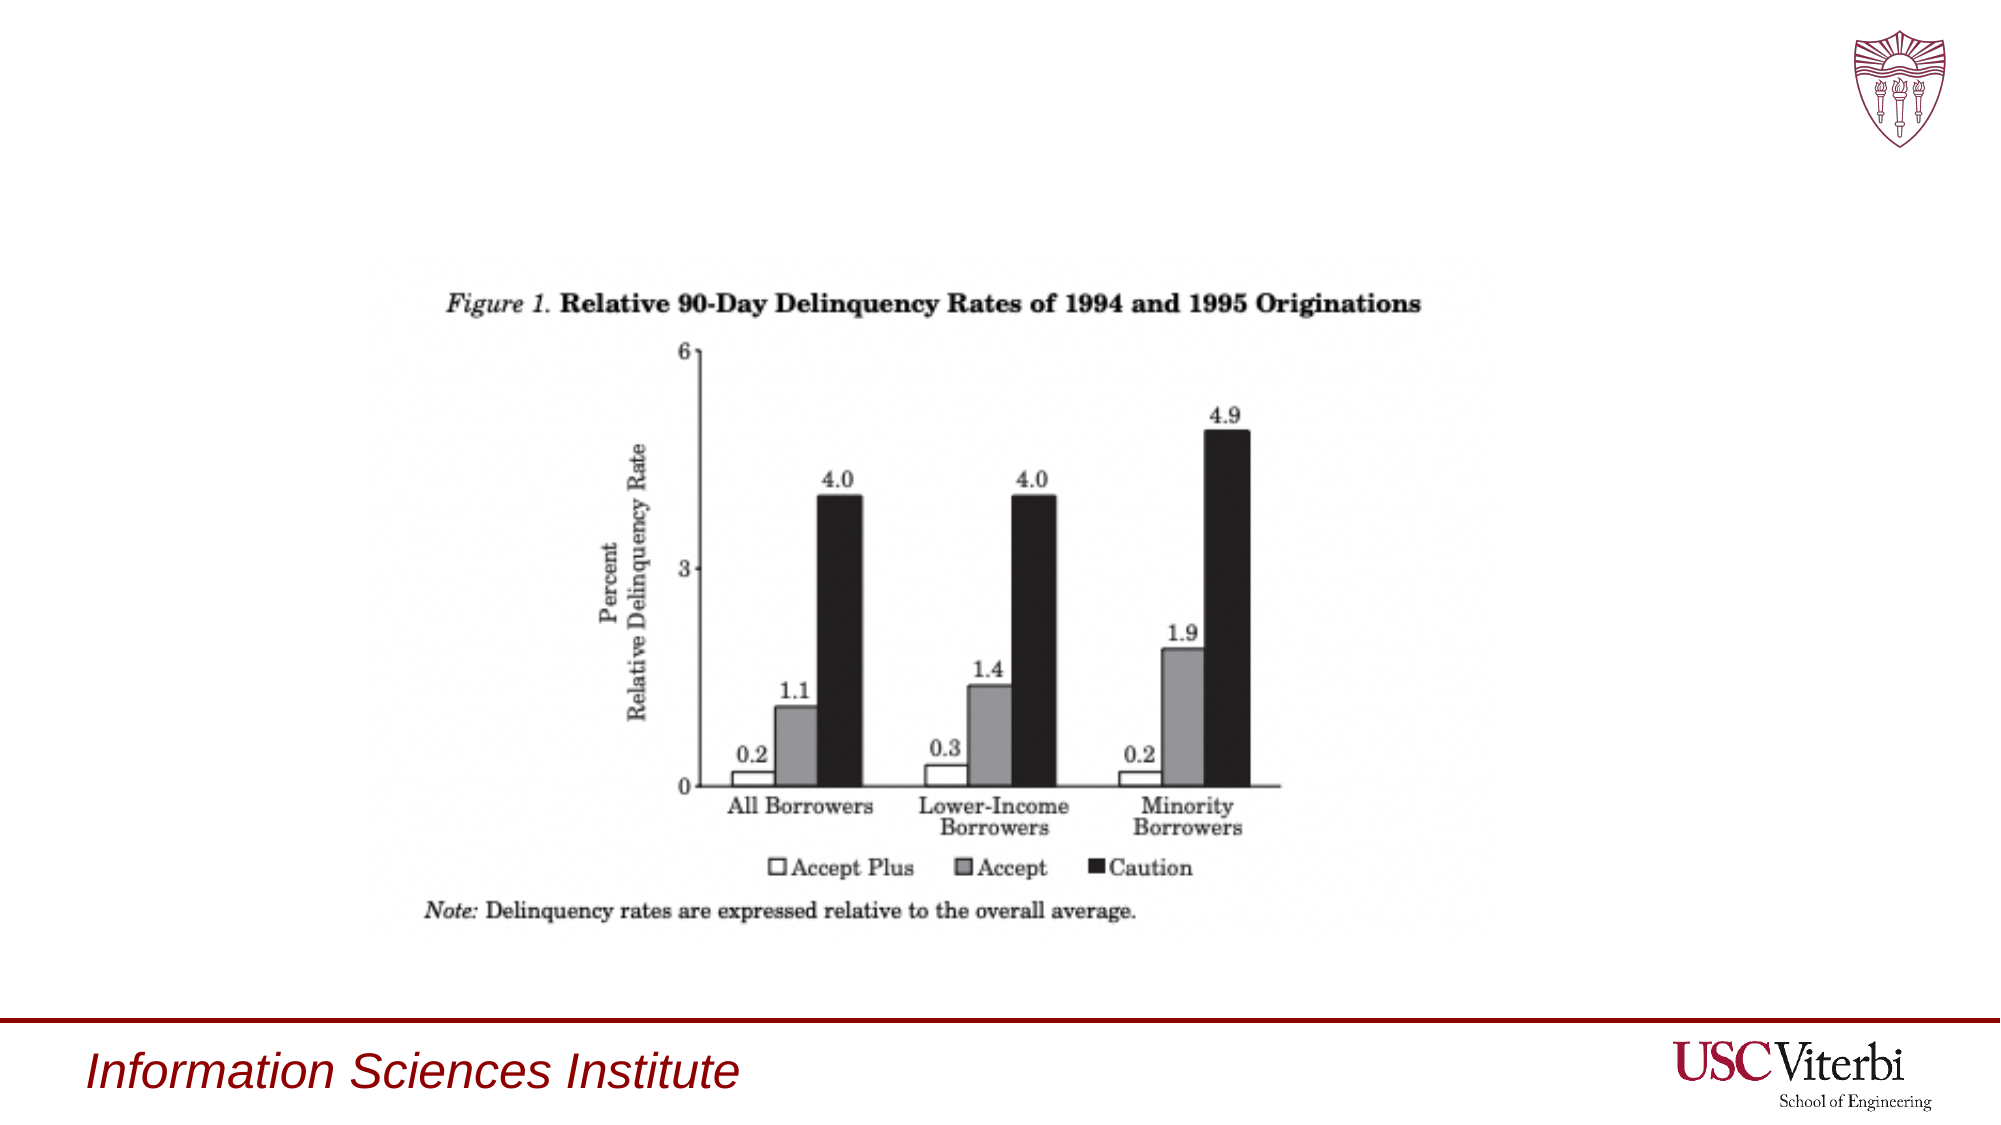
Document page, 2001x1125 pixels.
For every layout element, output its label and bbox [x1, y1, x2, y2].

picture [1641, 1027, 1964, 1118]
picture [1824, 13, 1975, 164]
picture [367, 252, 1501, 941]
